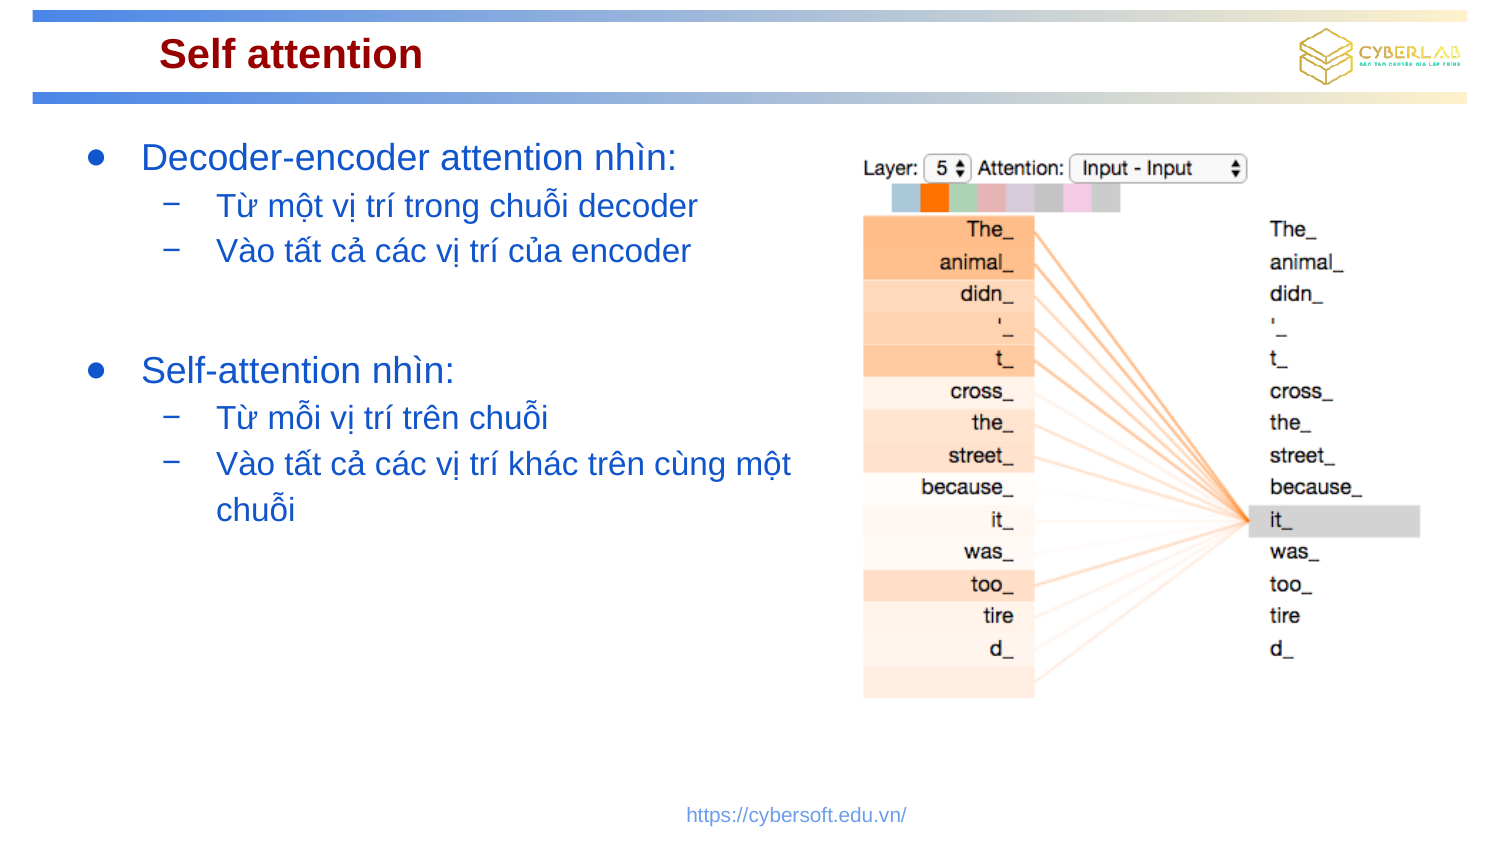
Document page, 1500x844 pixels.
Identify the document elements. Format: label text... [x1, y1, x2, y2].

picture [1449, 28, 1468, 85]
picture [824, 138, 1450, 729]
list Decoder-encoder attention nhìn: Từ một vị trí trong chuỗi decoder Vào tất cả các vị trí của encoder Self-attention nhìn: Từ mỗi vị trí trên chuỗi Vào tất cả các vị trí khác trên cùng một chuỗi [51, 111, 859, 762]
title Self attention [144, 12, 1449, 93]
